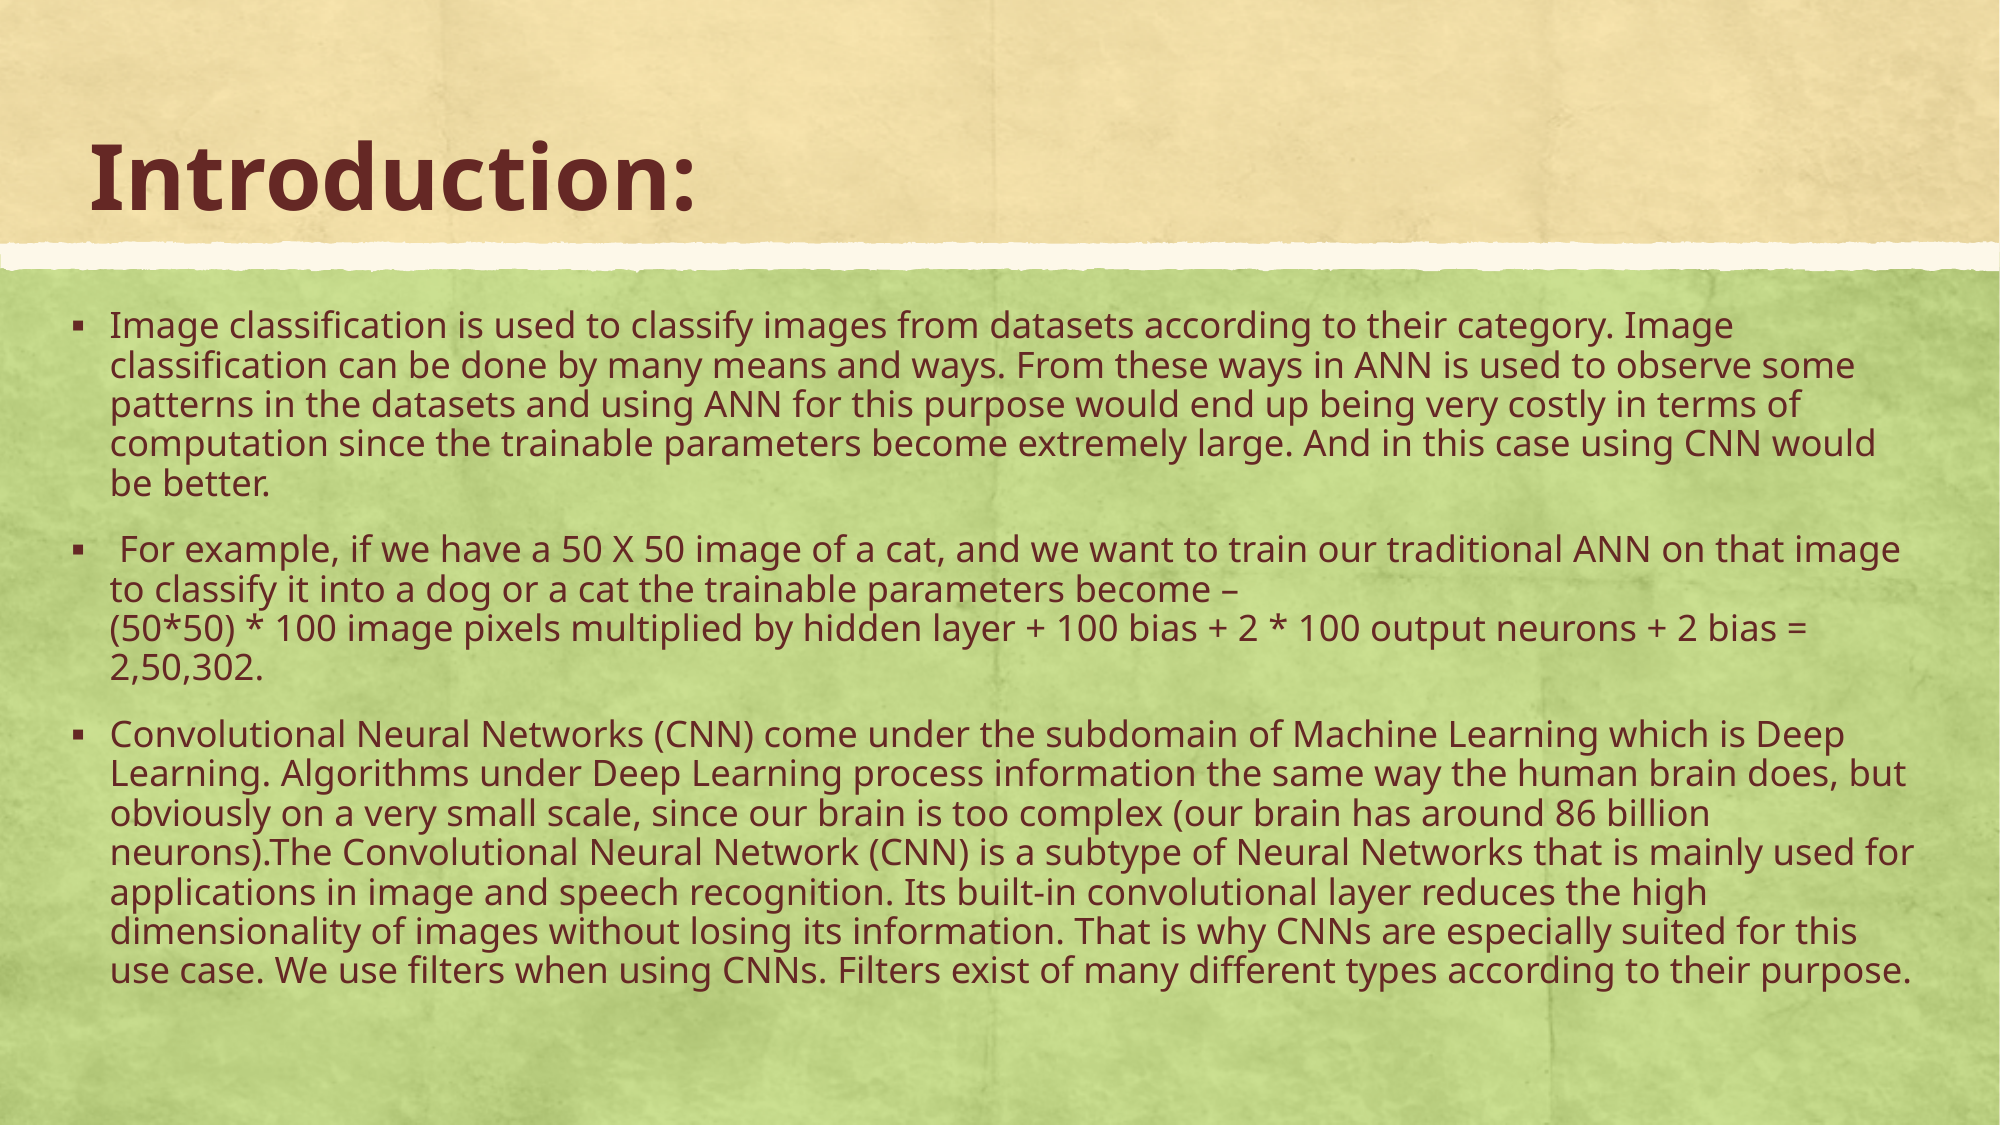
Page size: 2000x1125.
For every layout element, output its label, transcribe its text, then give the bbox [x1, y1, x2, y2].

list Image classification is used to classify images from datasets according to their category. Image classification can be done by many means and ways. From these ways in ANN is used to observe some patterns in the datasets and using ANN for this purpose would end up being very costly in terms of computation since the trainable parameters become extremely large. And in this case using CNN would be better. For example, if we have a 50 X 50 image of a cat, and we want to train our traditional ANN on that image to classify it into a dog or a cat the trainable parameters become – (50*50) * 100 image pixels multiplied by hidden layer + 100 bias + 2 * 100 output neurons + 2 bias = 2,50,302. Convolutional Neural Networks (CNN) come under the subdomain of Machine Learning which is Deep Learning. Algorithms under Deep Learning process information the same way the human brain does, but obviously on a very small scale, since our brain is too complex (our brain has around 86 billion neurons).The Convolutional Neural Network (CNN) is a subtype of Neural Networks that is mainly used for applications in image and speech recognition. Its built-in convolutional layer reduces the high dimensionality of images without losing its information. That is why CNNs are especially suited for this use case. We use filters when using CNNs. Filters exist of many different types according to their purpose. [55, 299, 1944, 1038]
title Introduction: [74, 50, 1575, 238]
